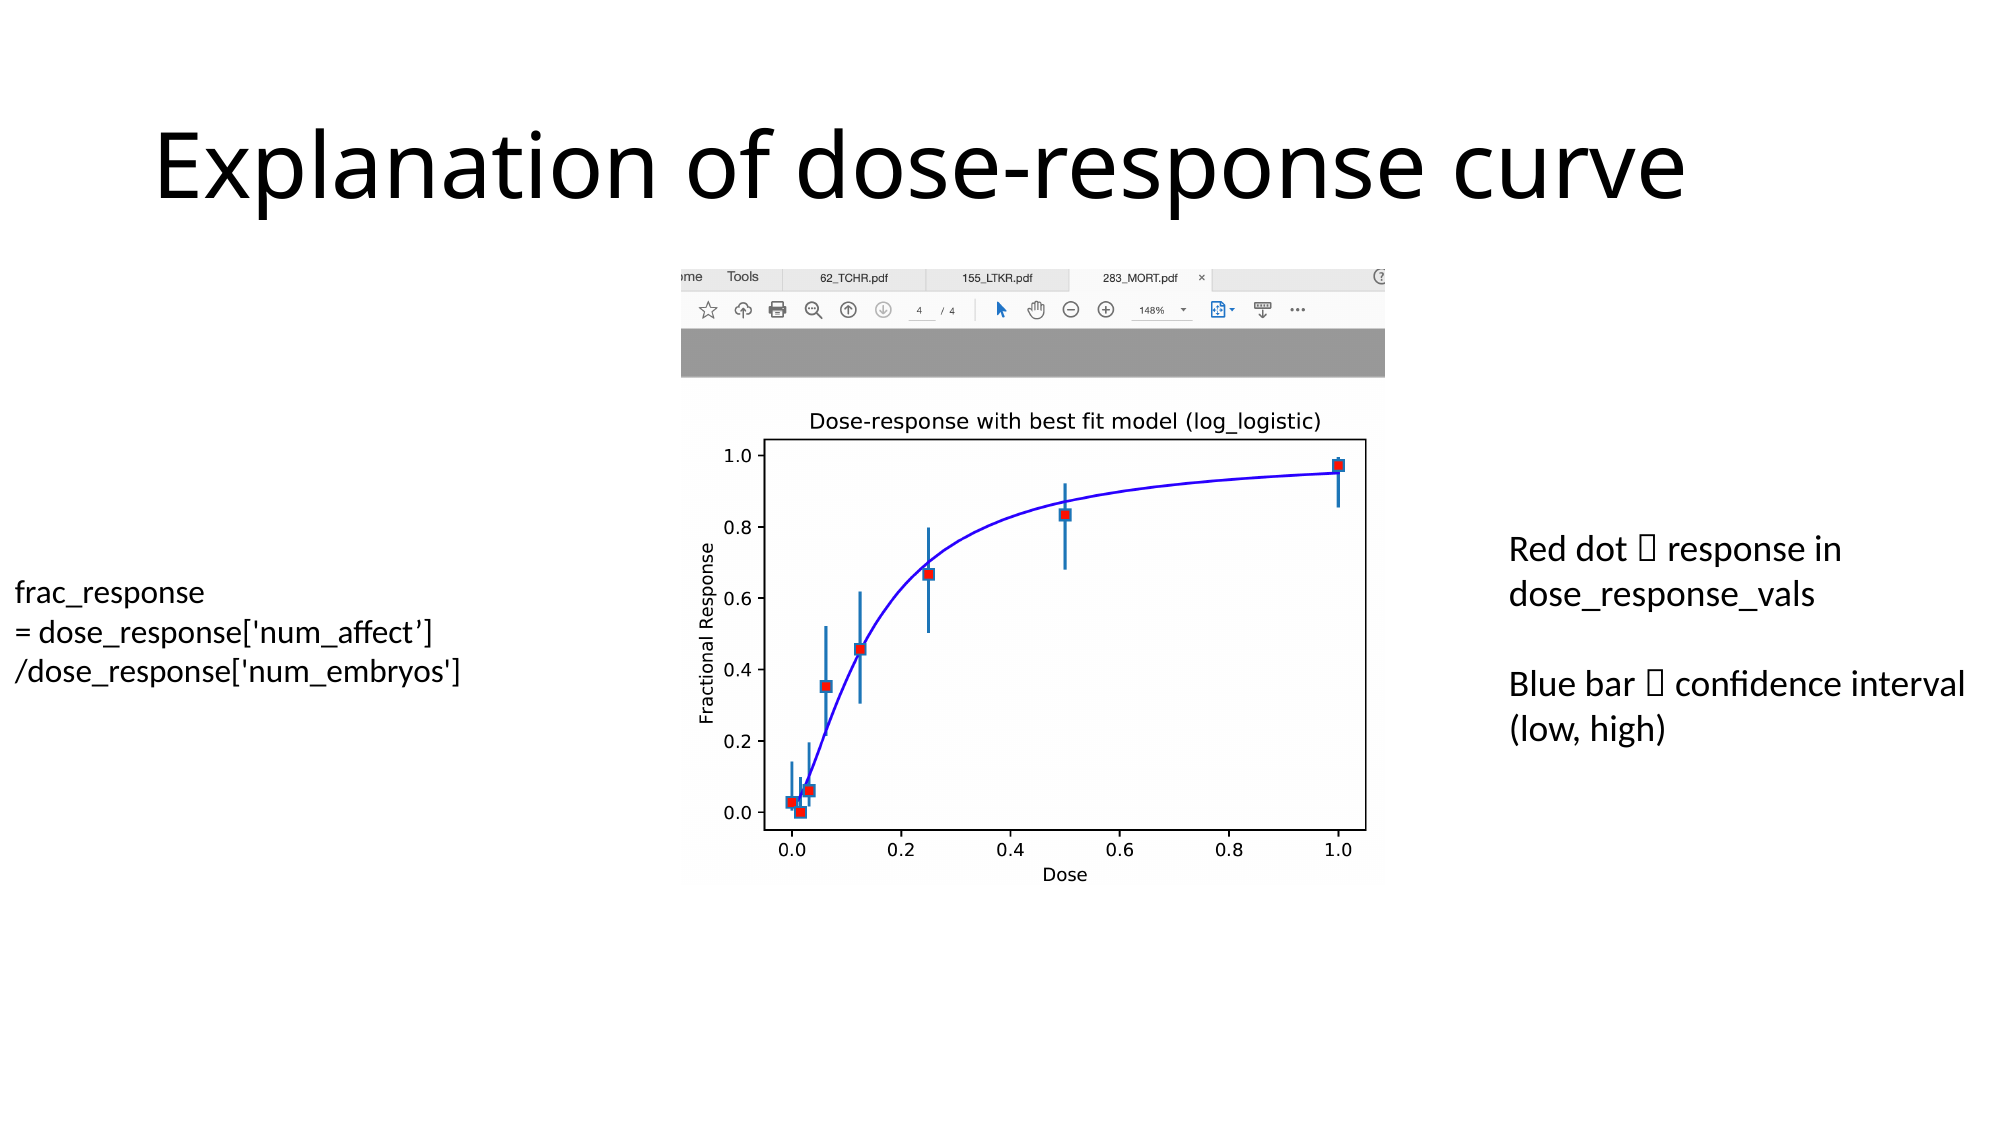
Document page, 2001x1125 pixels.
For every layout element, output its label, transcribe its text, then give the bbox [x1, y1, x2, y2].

text_box Red dot  response in dose_response_vals Blue bar  confidence interval (low, high) [1494, 516, 1990, 757]
title Explanation of dose-response curve [137, 59, 1863, 278]
text_box frac_response = dose_response['num_affect’] /dose_response['num_embryos'] [0, 562, 680, 697]
picture [680, 269, 1385, 885]
